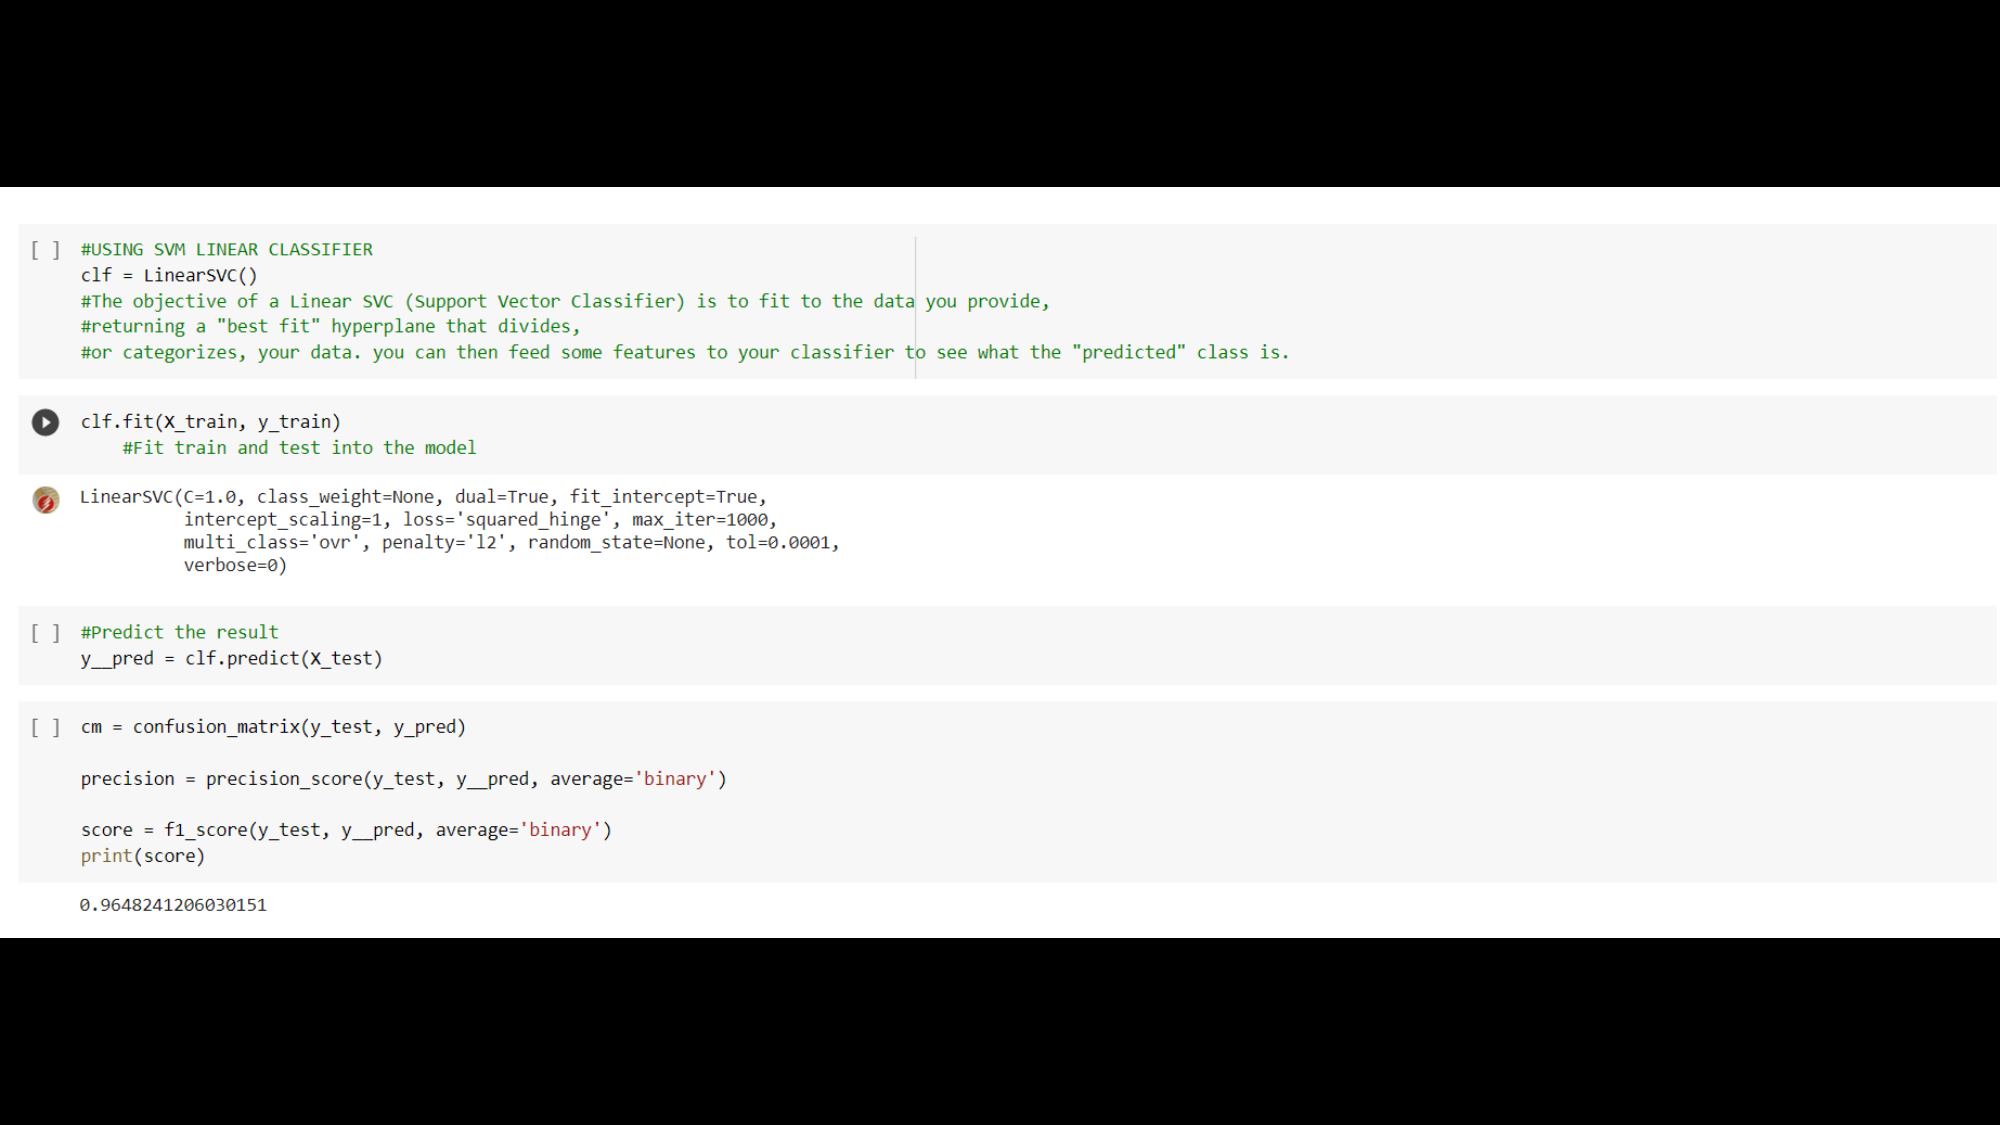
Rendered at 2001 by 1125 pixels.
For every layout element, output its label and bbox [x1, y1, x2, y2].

picture [0, 187, 2000, 938]
